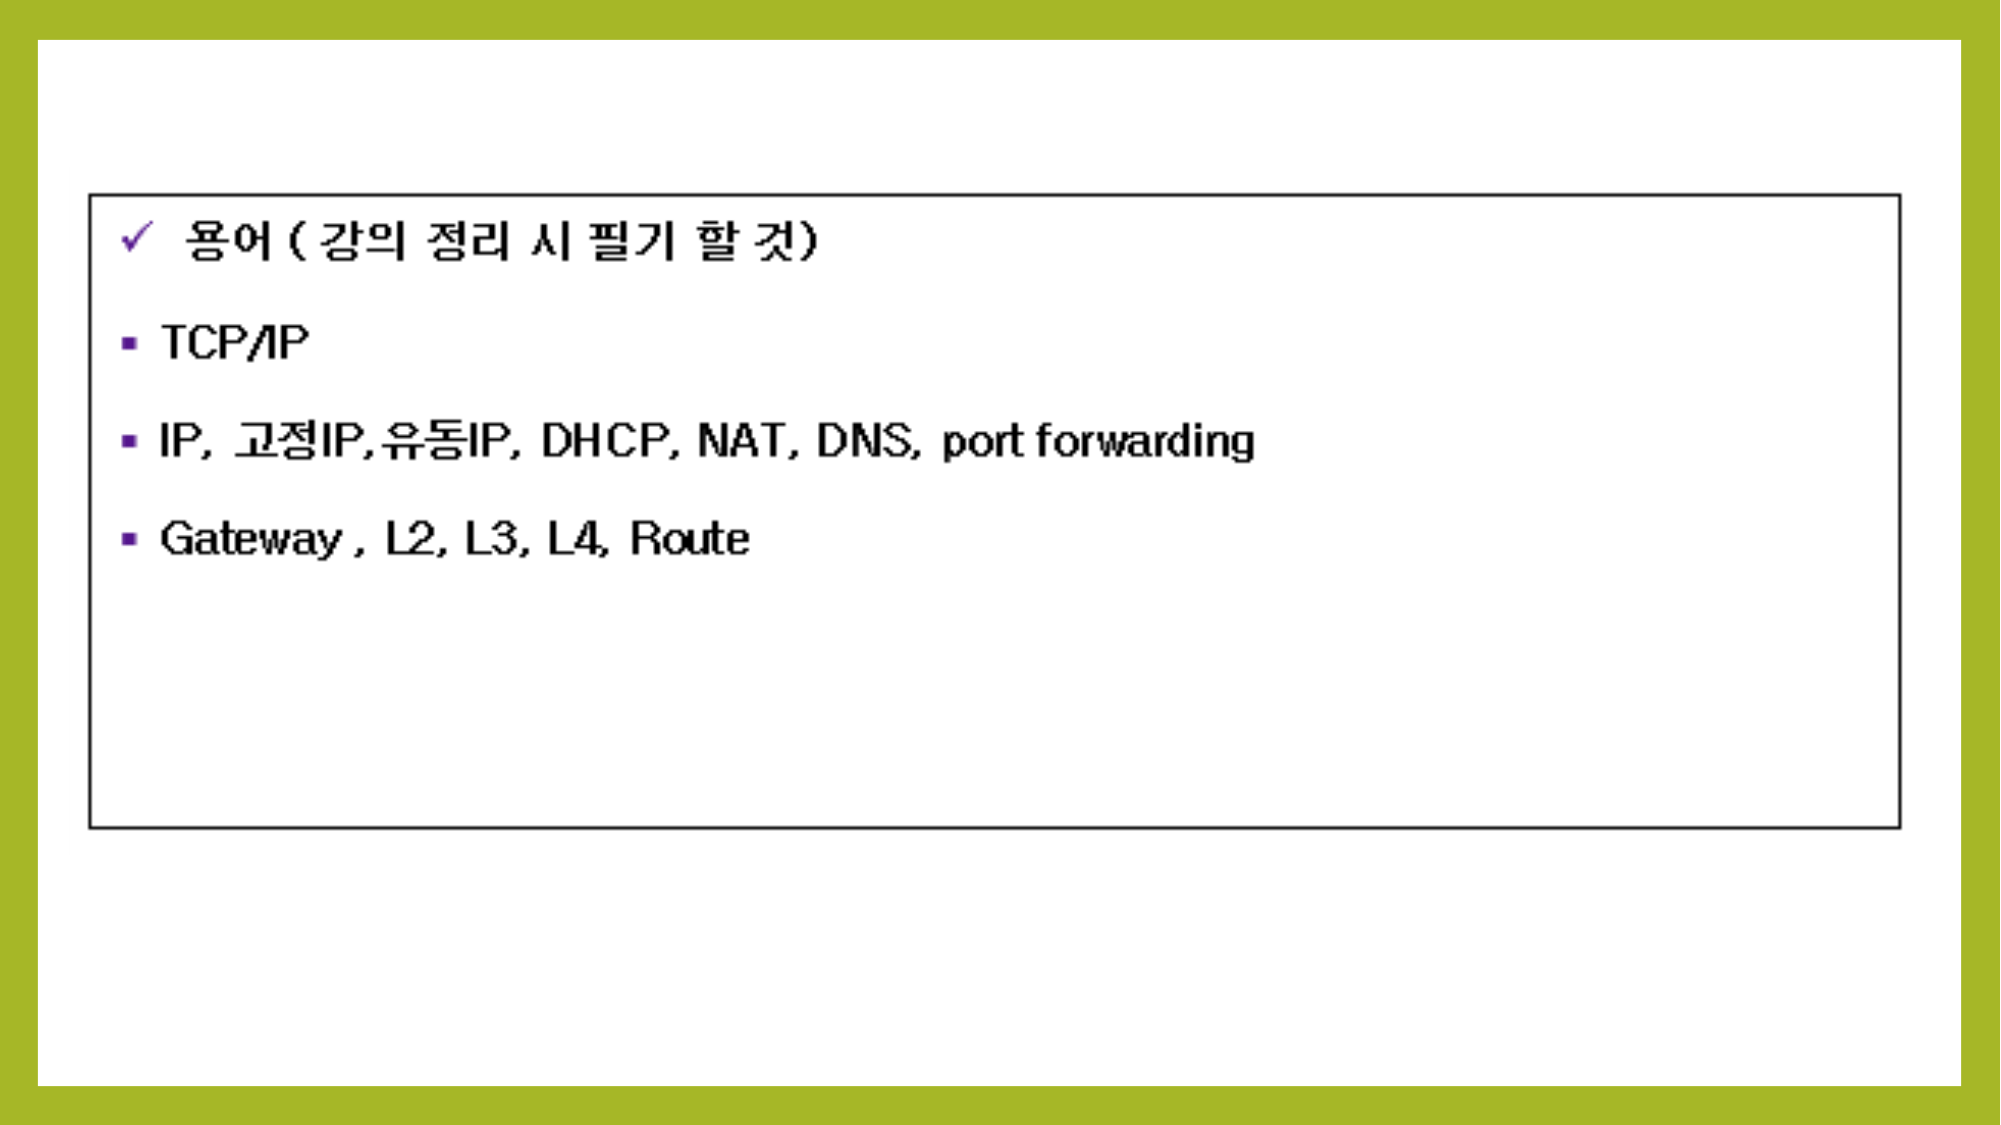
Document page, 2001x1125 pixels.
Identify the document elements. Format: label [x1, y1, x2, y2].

picture [68, 166, 1930, 855]
